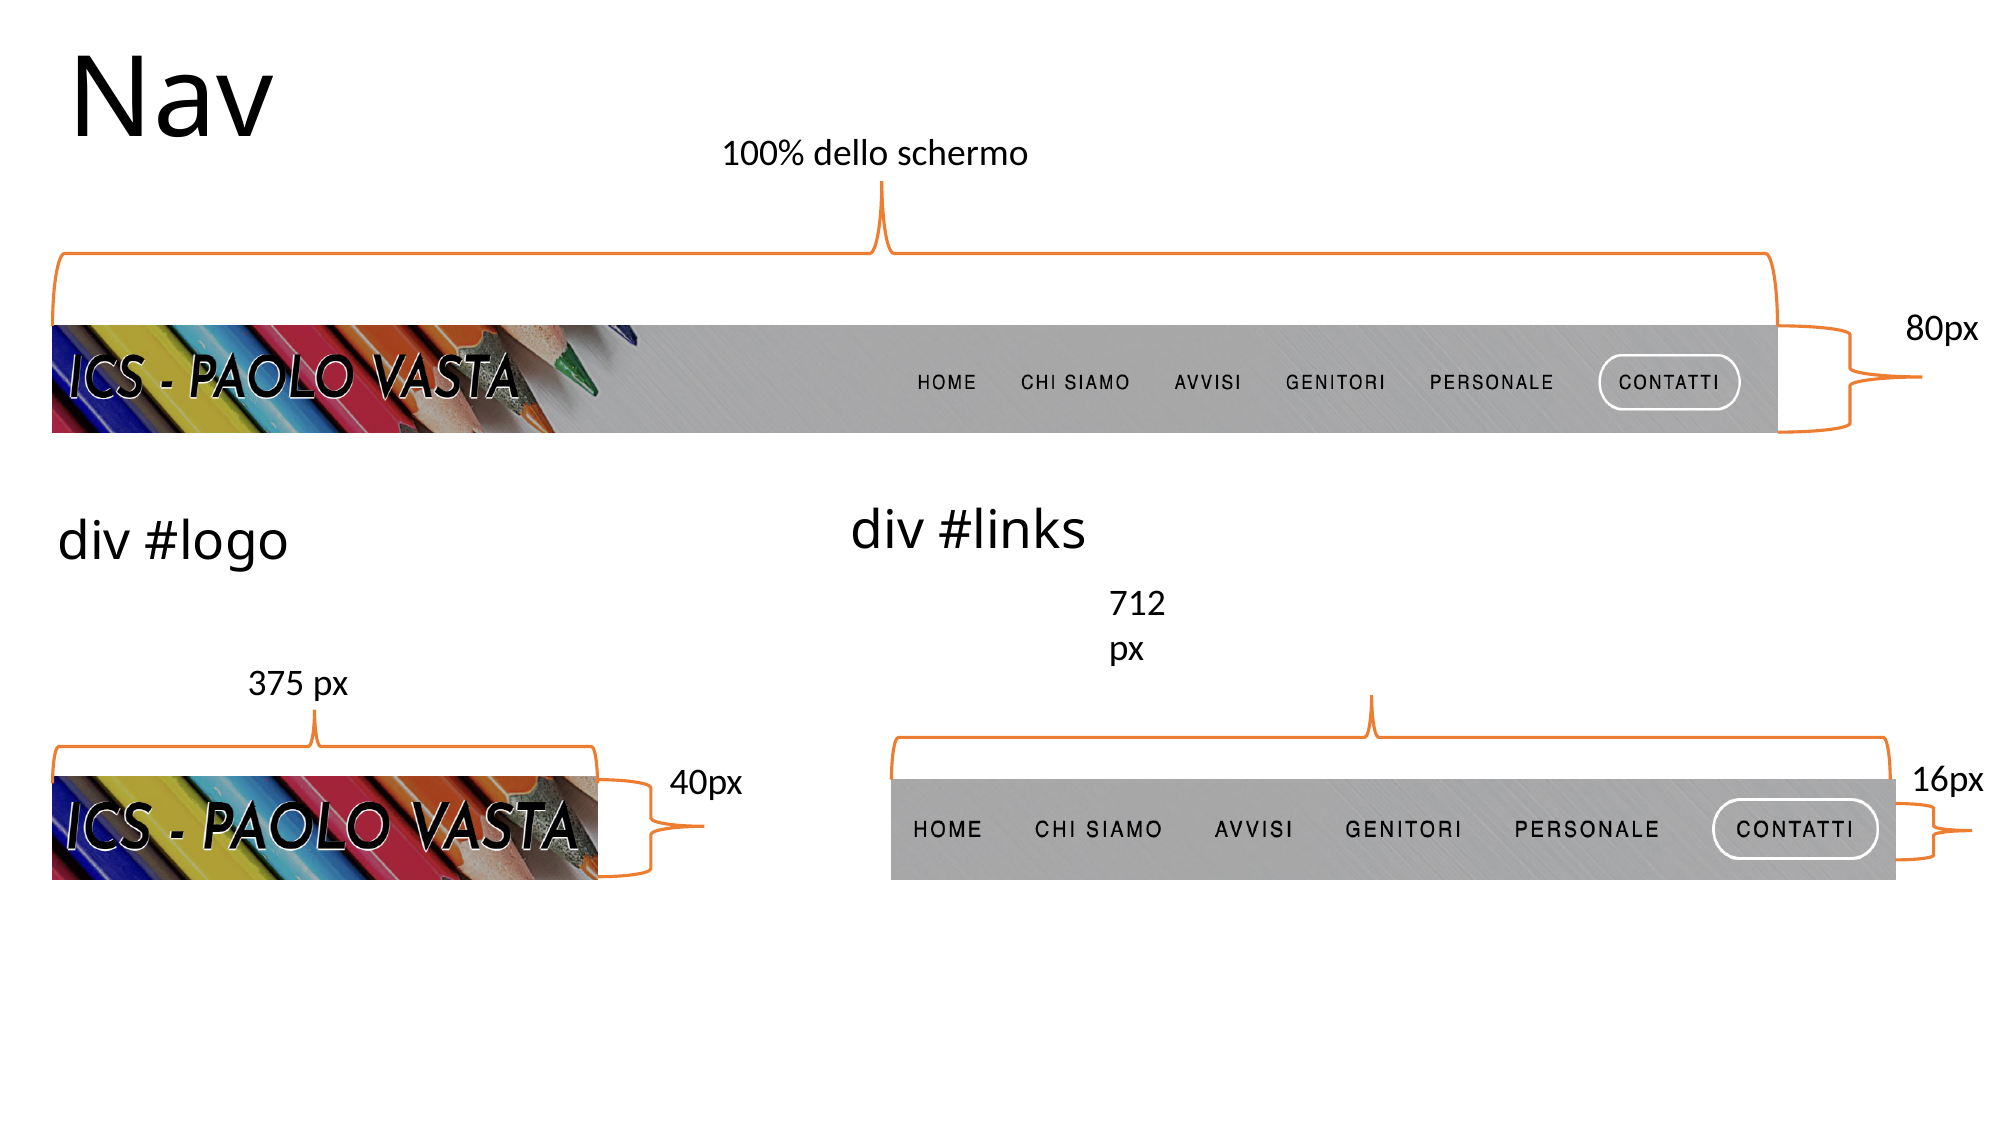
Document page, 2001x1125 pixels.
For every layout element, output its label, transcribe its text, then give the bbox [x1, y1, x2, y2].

text_box [889, 695, 1892, 780]
text_box [50, 710, 600, 784]
text_box 80px [1890, 295, 1994, 356]
text_box 375 px [232, 650, 396, 710]
text_box div #links [835, 494, 1165, 568]
text_box 712 px [1094, 570, 1192, 676]
text_box [1777, 324, 1923, 434]
text_box [598, 778, 705, 879]
picture [891, 779, 1896, 880]
text_box 16px [1896, 746, 2000, 807]
text_box Nav [52, 18, 315, 181]
text_box [50, 181, 1780, 326]
picture [52, 776, 598, 880]
text_box [1896, 807, 1973, 862]
text_box 100% dello schermo [706, 120, 1044, 181]
text_box 40px [654, 749, 764, 809]
text_box div #logo [42, 505, 371, 579]
picture [52, 325, 1778, 433]
